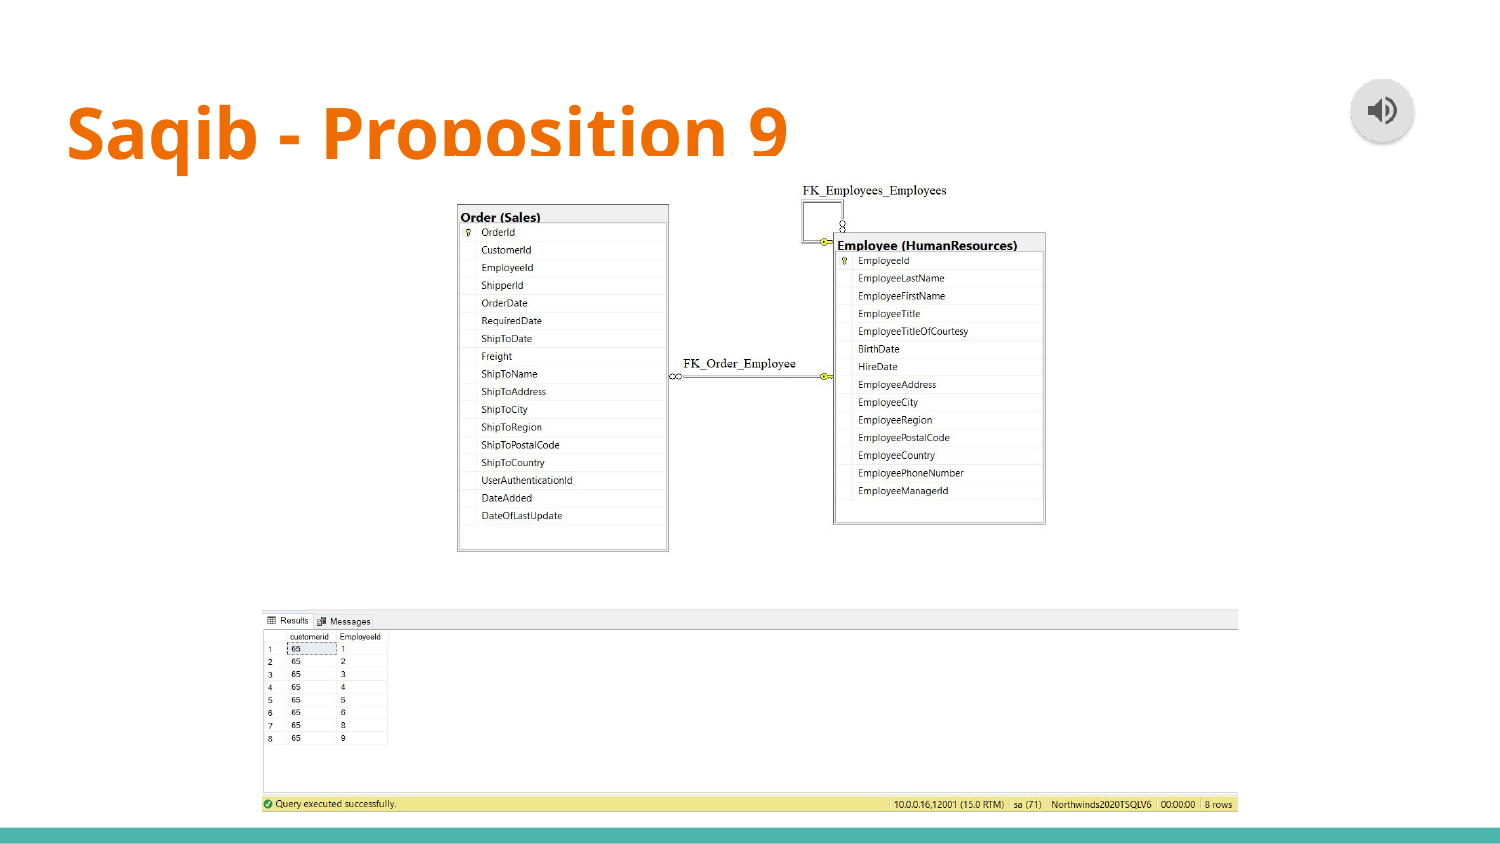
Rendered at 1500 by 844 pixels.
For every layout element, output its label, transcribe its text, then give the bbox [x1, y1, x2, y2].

picture [262, 609, 1238, 812]
picture [440, 155, 1060, 574]
title Saqib - Proposition 9 [51, 72, 1449, 189]
picture [1344, 72, 1421, 149]
